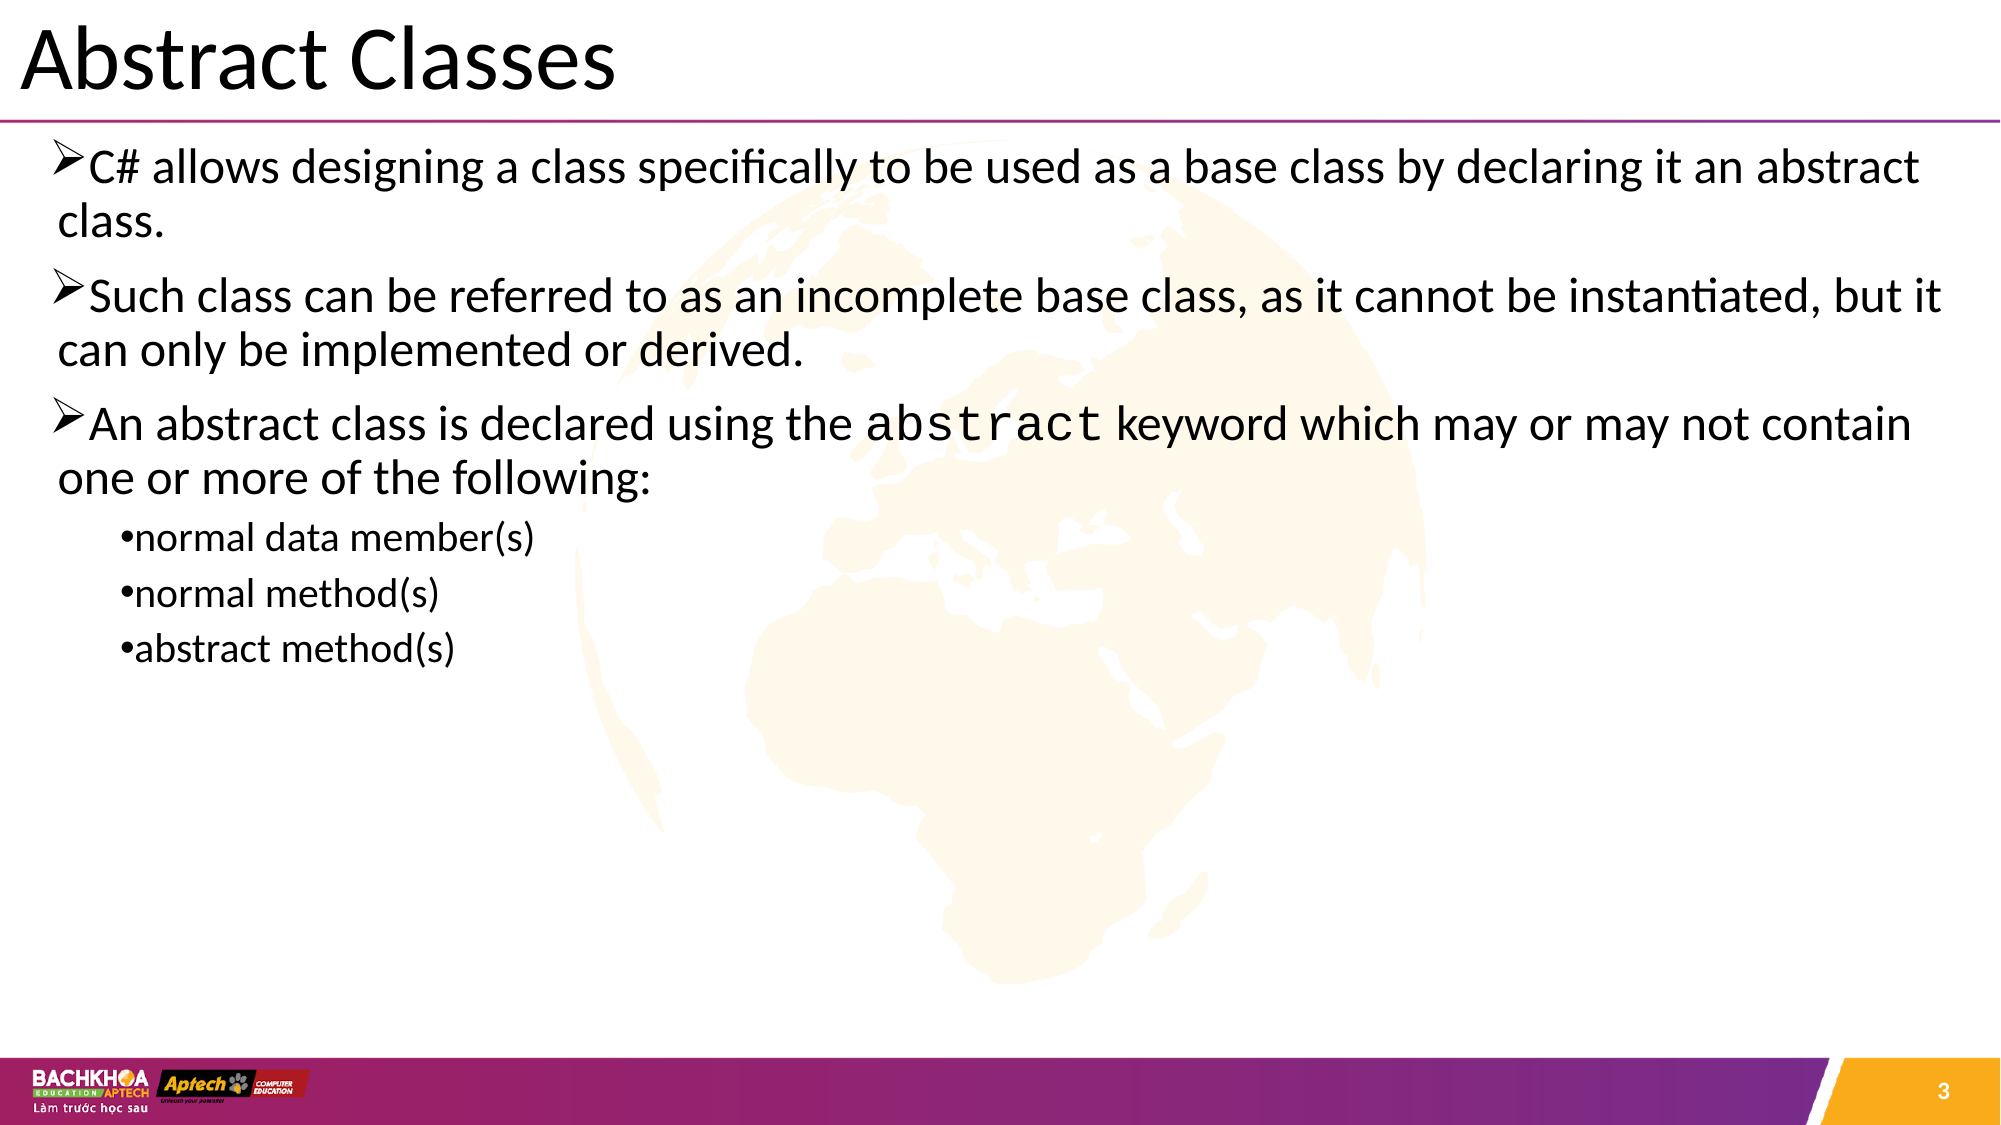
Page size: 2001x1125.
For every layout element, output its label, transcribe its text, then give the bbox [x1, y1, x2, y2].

list C# allows designing a class specifically to be used as a base class by declaring it an abstract class. Such class can be referred to as an incomplete base class, as it cannot be instantiated, but it can only be implemented or derived. An abstract class is declared using the abstract keyword which may or may not contain one or more of the following: normal data member(s) normal method(s) abstract method(s) [5, 125, 1993, 1014]
title Abstract Classes [5, 3, 1993, 116]
slide_number 3 [1899, 1059, 1988, 1120]
picture [0, 0, 2001, 1125]
